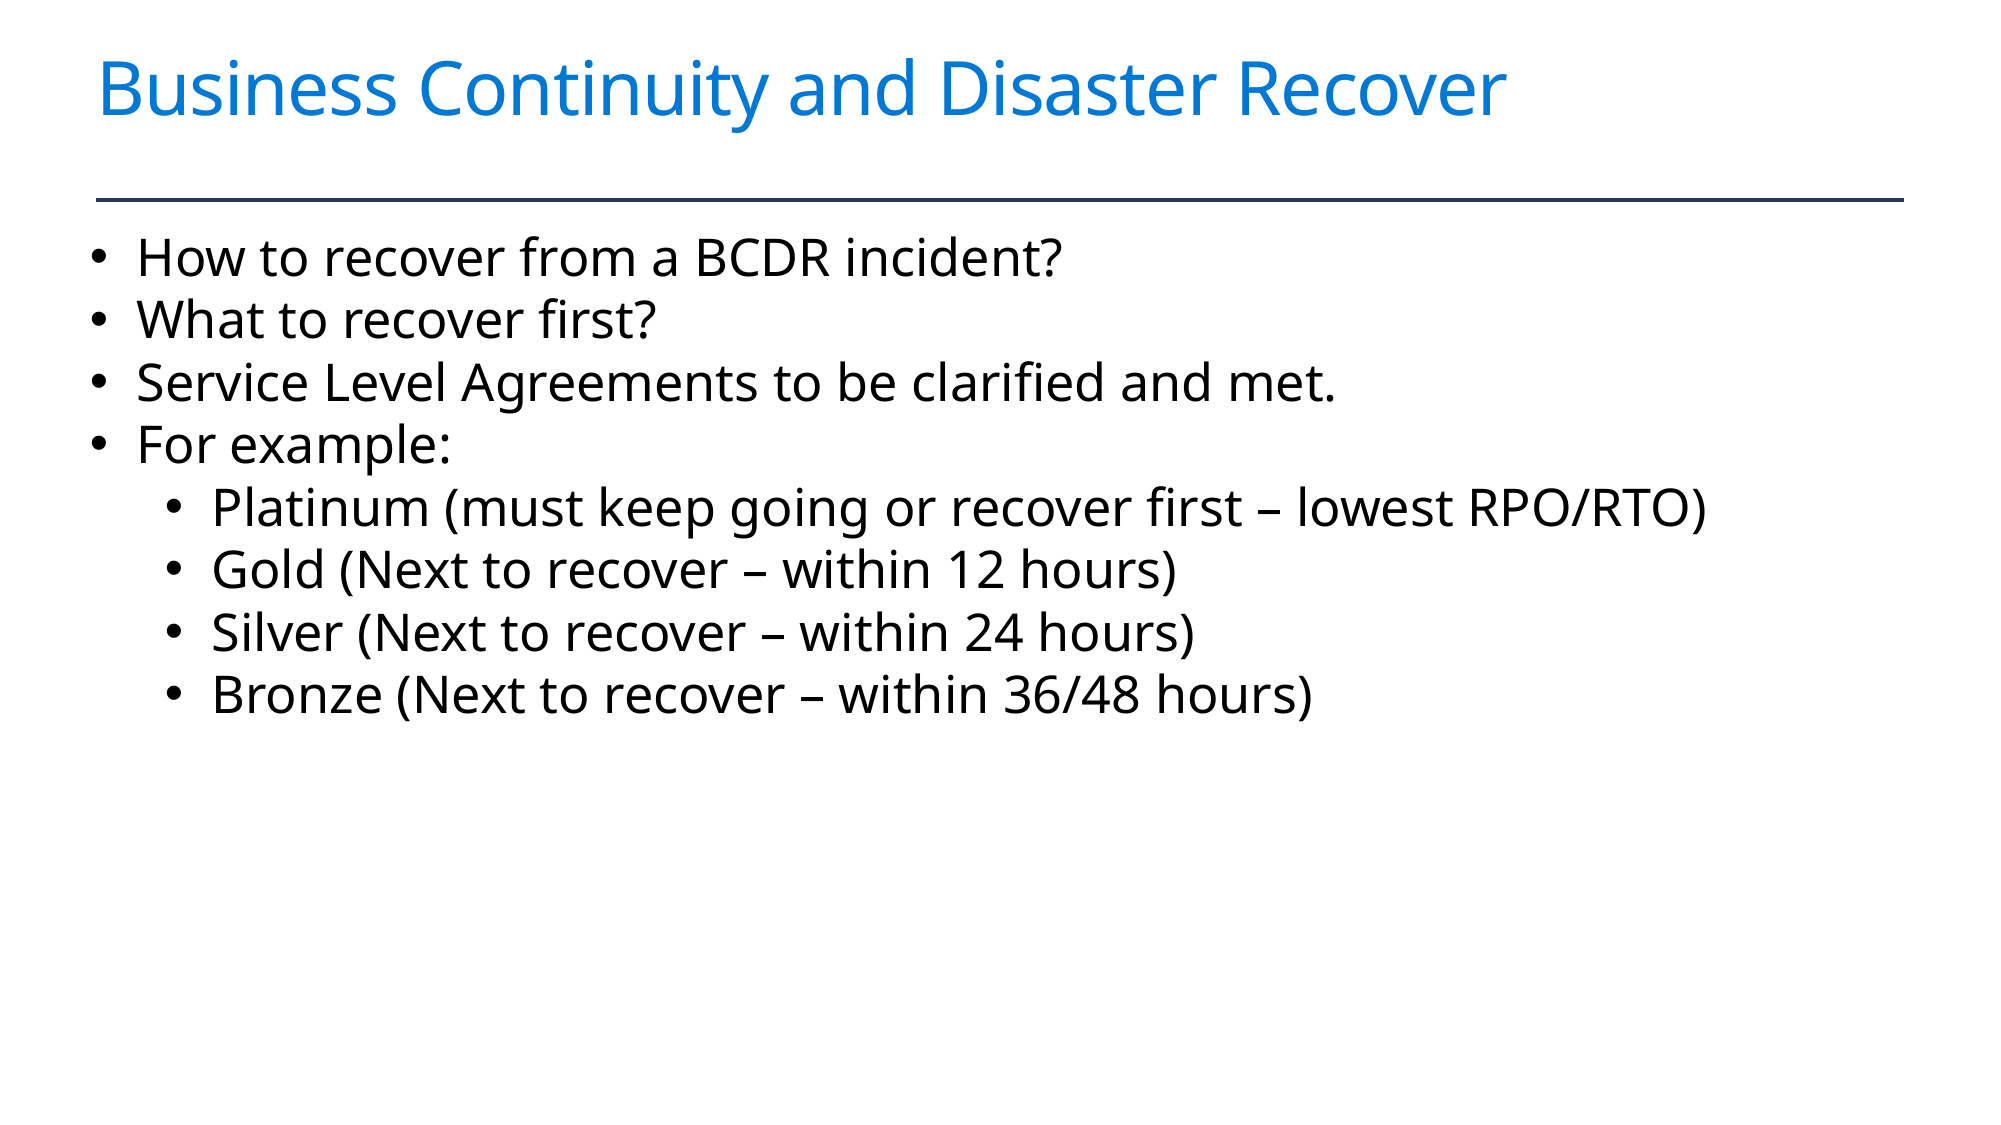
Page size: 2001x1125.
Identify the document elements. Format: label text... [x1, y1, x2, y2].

text_box How to recover from a BCDR incident? What to recover first? Service Level Agreements to be clarified and met. For example: Platinum (must keep going or recover first – lowest RPO/RTO) Gold (Next to recover – within 12 hours) Silver (Next to recover – within 24 hours) Bronze (Next to recover – within 36/48 hours) [75, 216, 1812, 872]
title Business Continuity and Disaster Recover [96, 39, 1904, 202]
